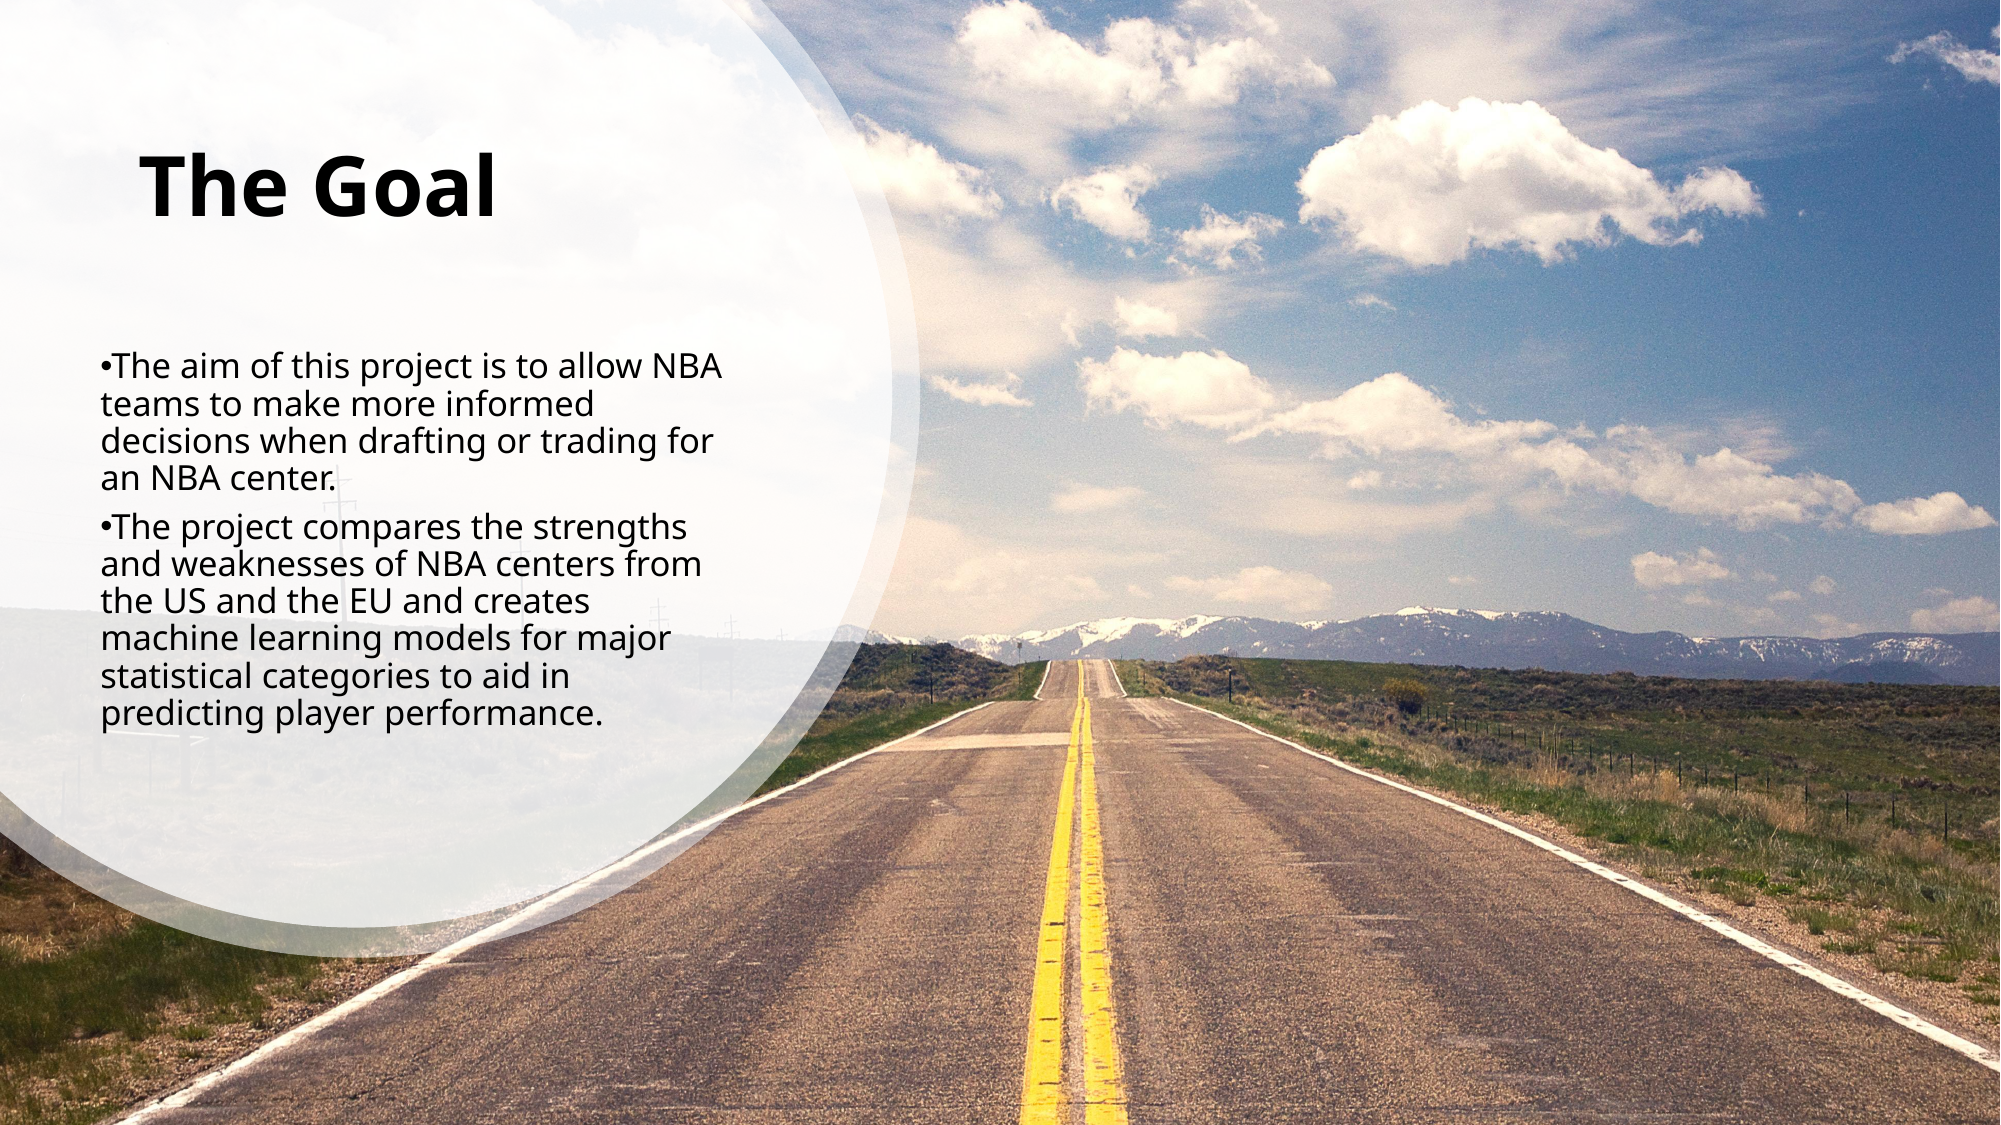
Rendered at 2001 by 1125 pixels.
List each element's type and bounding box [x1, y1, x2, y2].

list [0, 0, 2000, 1125]
